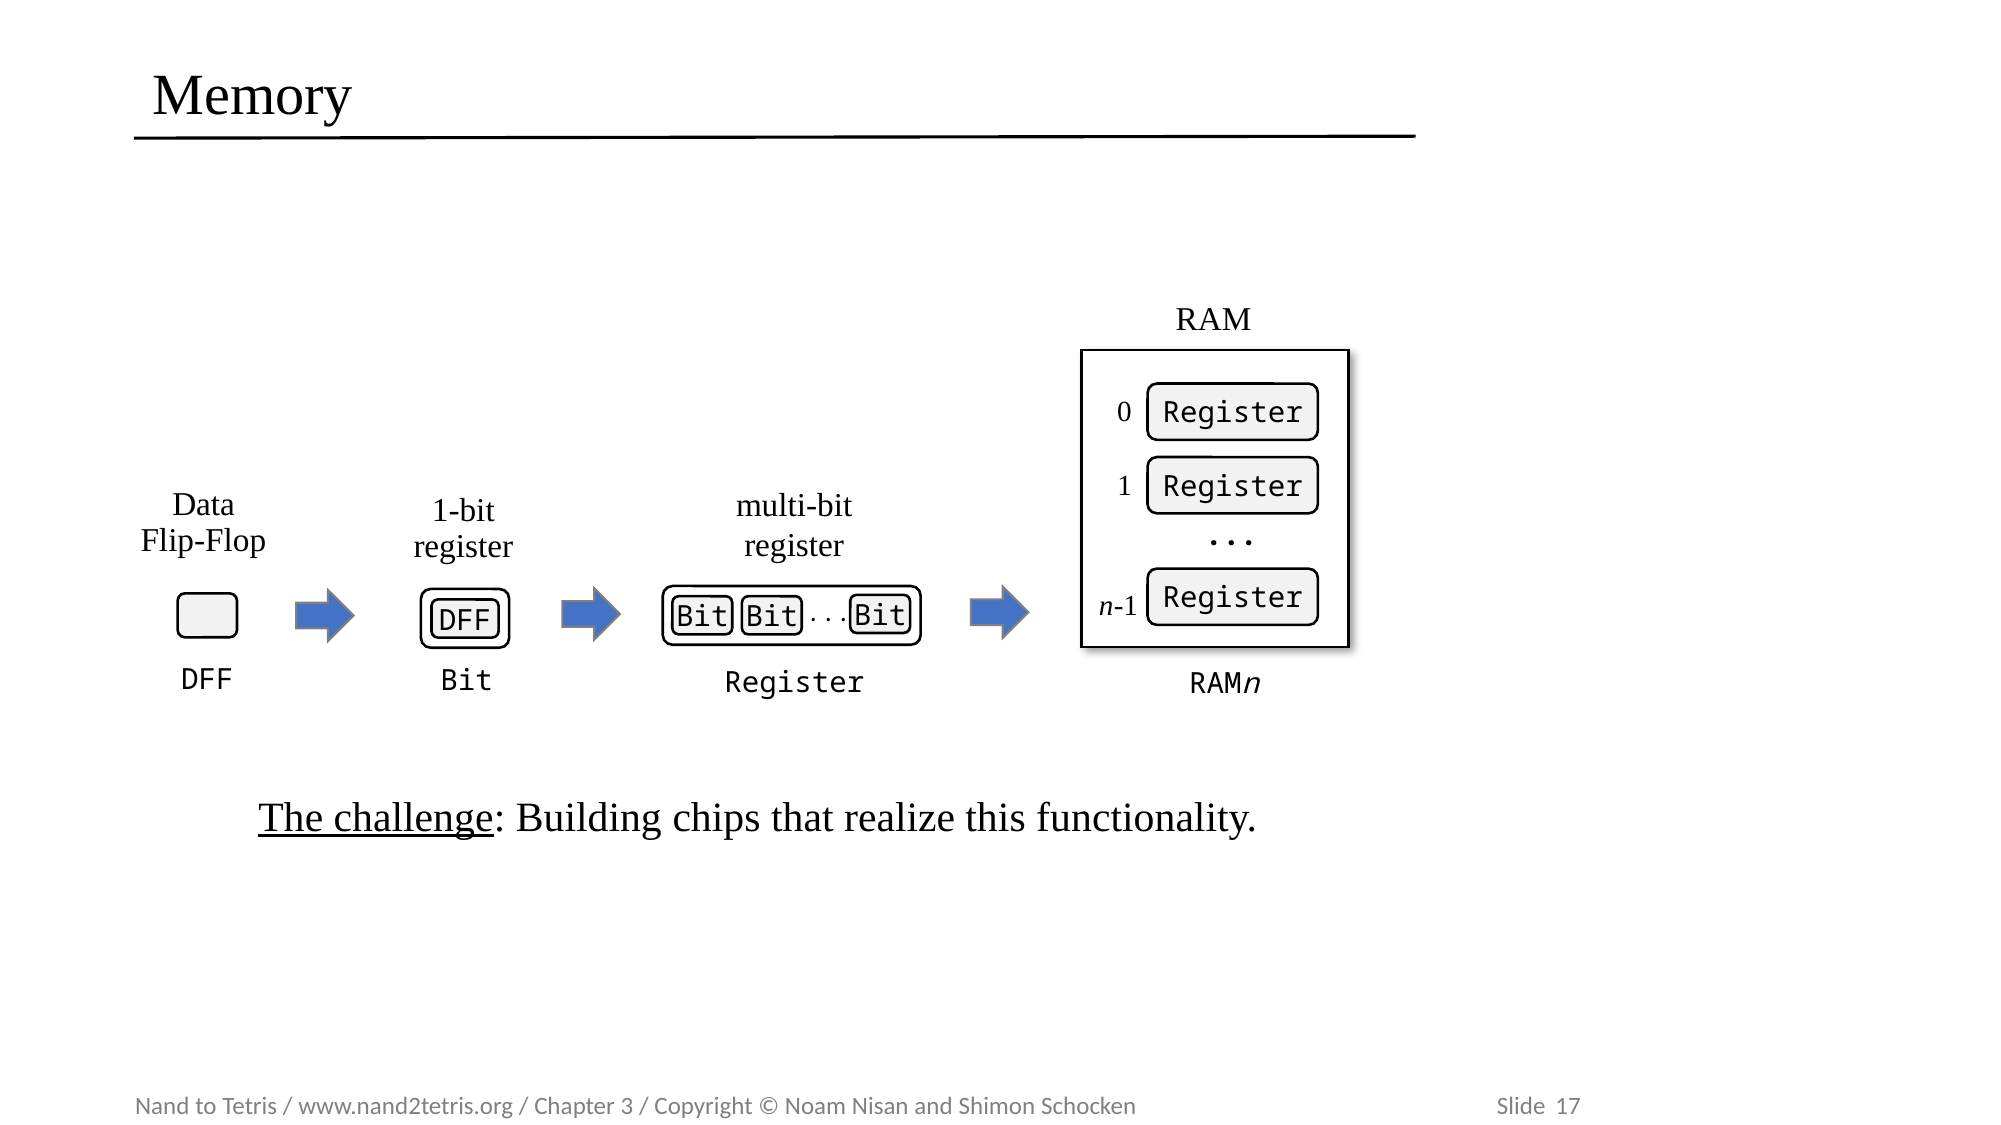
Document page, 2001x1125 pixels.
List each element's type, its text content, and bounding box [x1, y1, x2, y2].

title Memory [137, 48, 1417, 144]
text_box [137, 297, 1417, 700]
text_box The challenge: Building chips that realize this functionality. [99, 782, 1417, 864]
